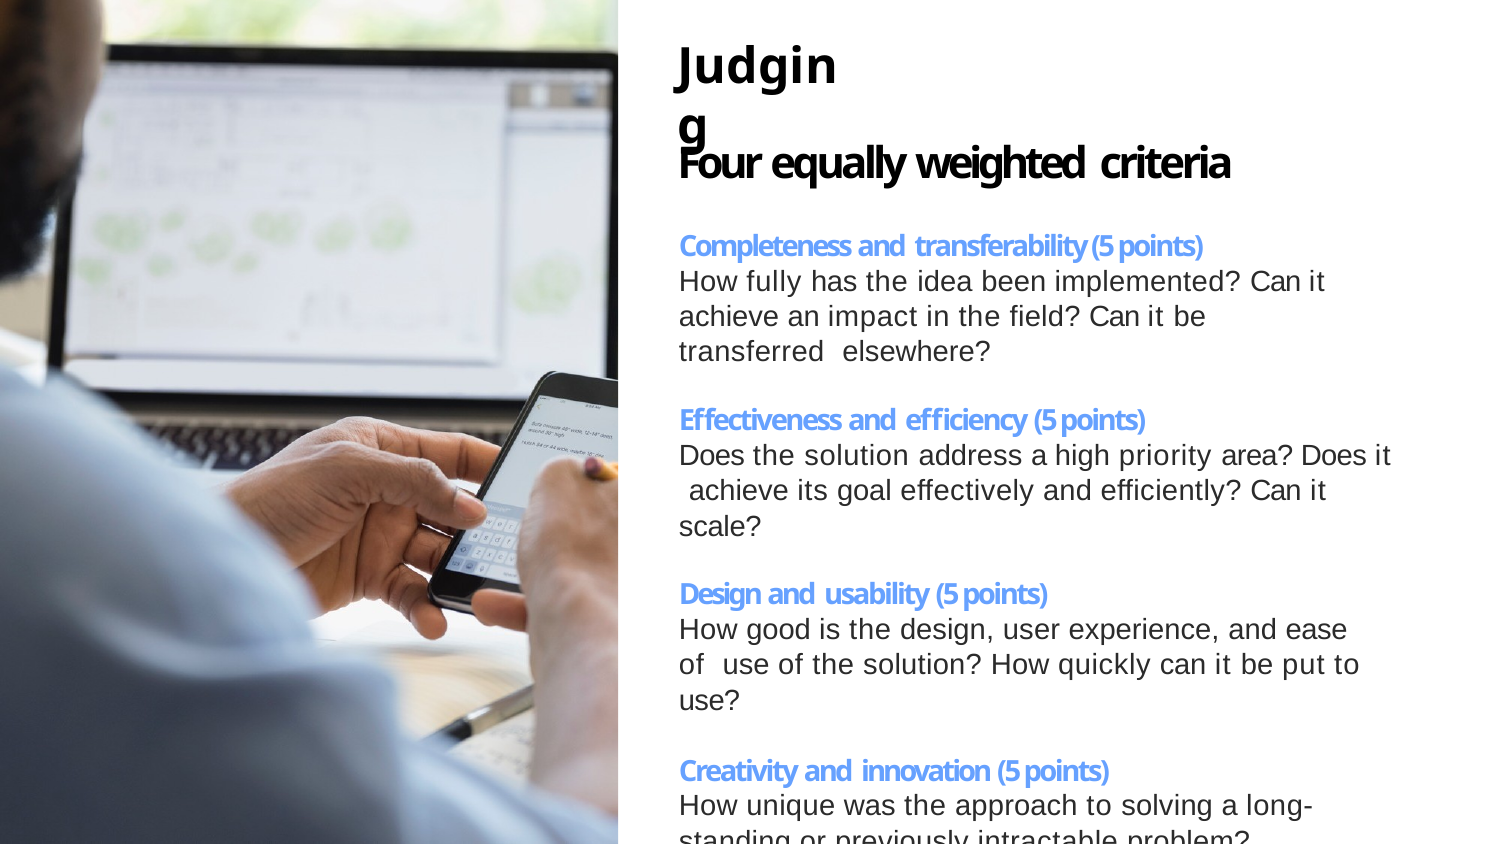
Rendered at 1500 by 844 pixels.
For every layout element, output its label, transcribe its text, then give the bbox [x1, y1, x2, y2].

slide_number 14 [1080, 784, 1425, 827]
text_box [0, 0, 619, 844]
title Judging [633, 31, 867, 175]
text_box Four equally weighted criteria Completeness and transferability (5 points) How fully has the idea been implemented? Can it achieve an impact in the field? Can it be transferred elsewhere? Effectiveness and efficiency (5 points) Does the solution address a high priority area? Does it achieve its goal effectively and efficiently? Can it scale? Design and usability (5 points) How good is the design, user experience, and ease of use of the solution? How quickly can it be put to use? Creativity and innovation (5 points) How unique was the approach to solving a long- standing or previously intractable problem? [675, 133, 1400, 844]
